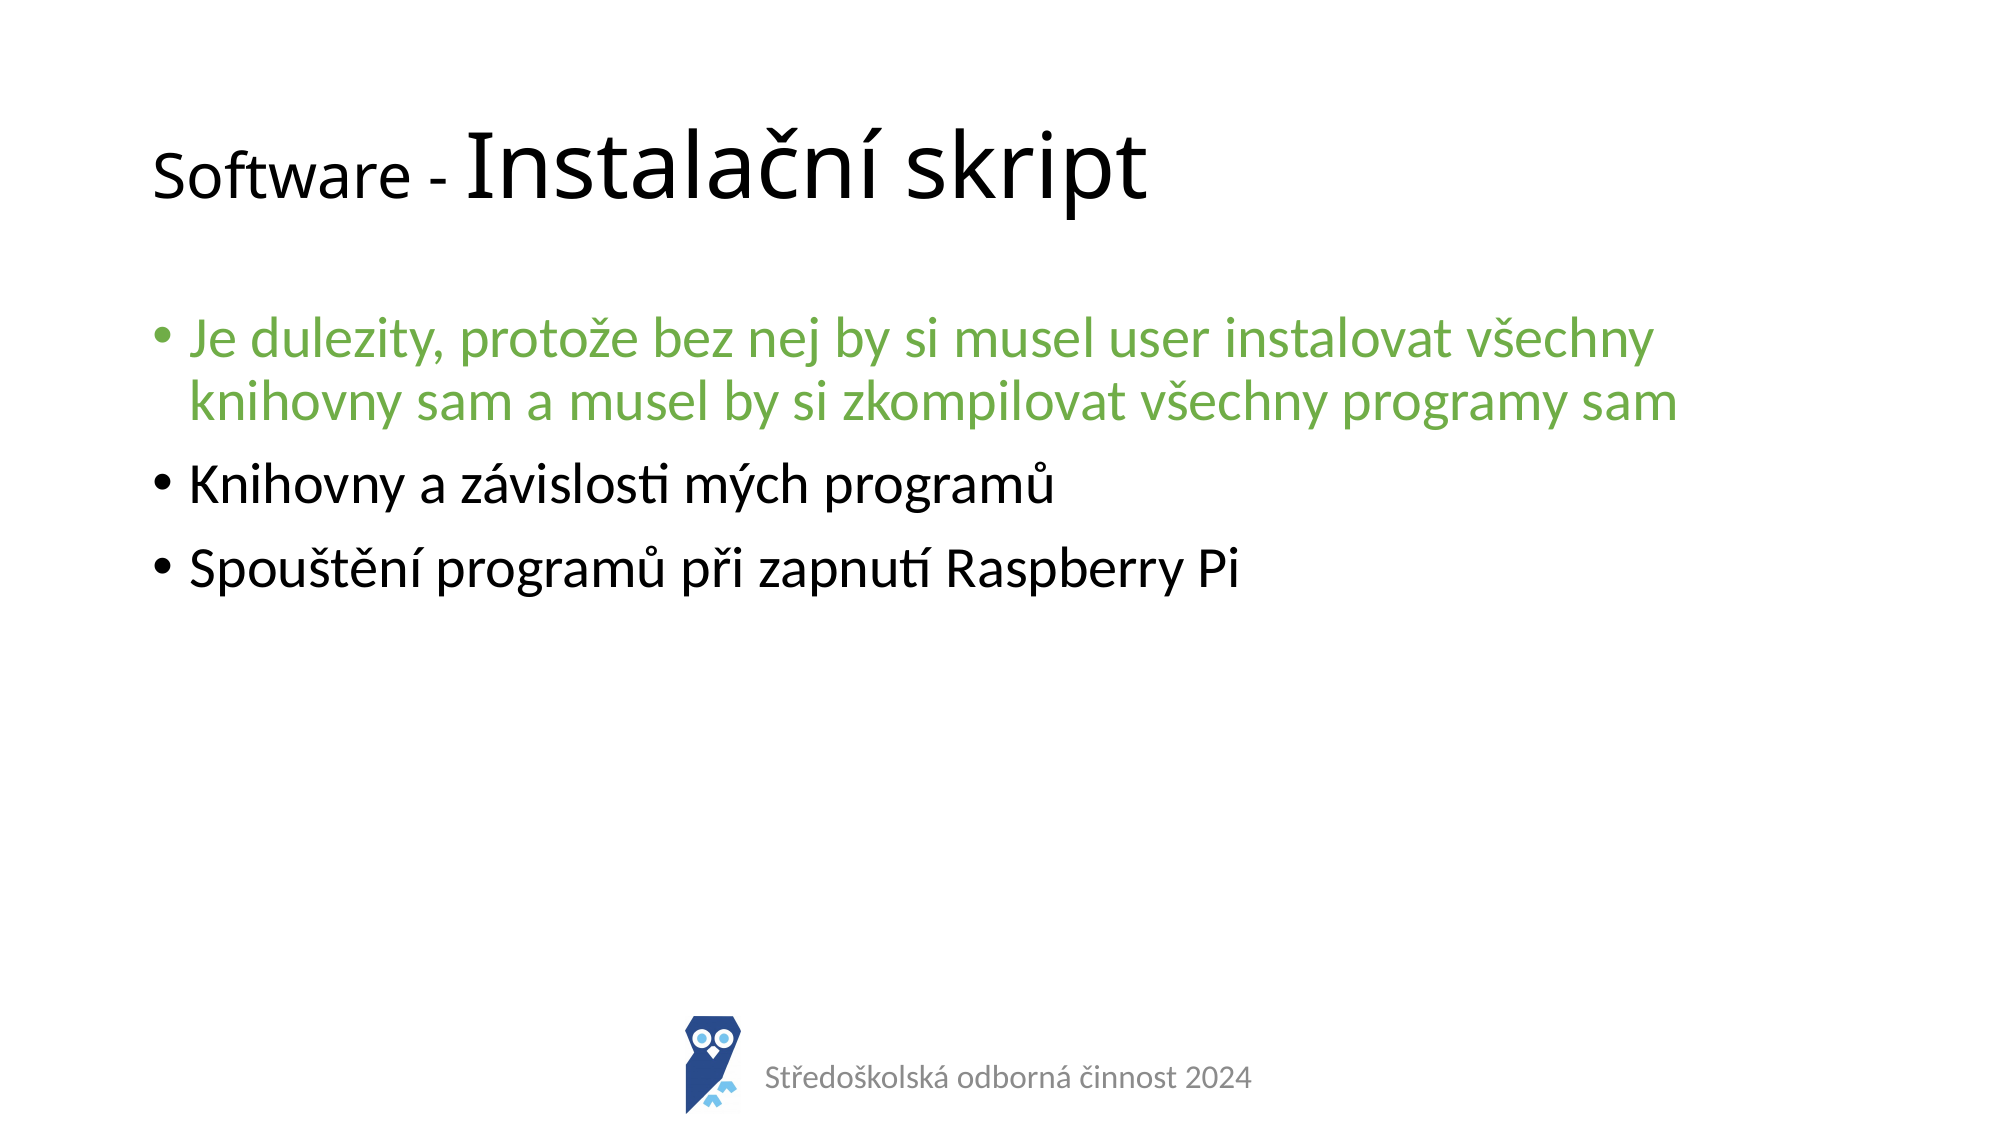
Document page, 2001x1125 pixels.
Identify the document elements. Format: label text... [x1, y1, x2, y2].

footer Středoškolská odborná činnost 2024 [748, 1044, 1269, 1105]
list Je dulezity, protože bez nej by si musel user instalovat všechny knihovny sam a musel by si zkompilovat všechny programy sam Knihovny a závislosti mých programů Spouštění programů při zapnutí Raspberry Pi [137, 299, 1863, 1014]
picture [685, 1016, 741, 1114]
title Software - Instalační skript [137, 59, 1863, 278]
